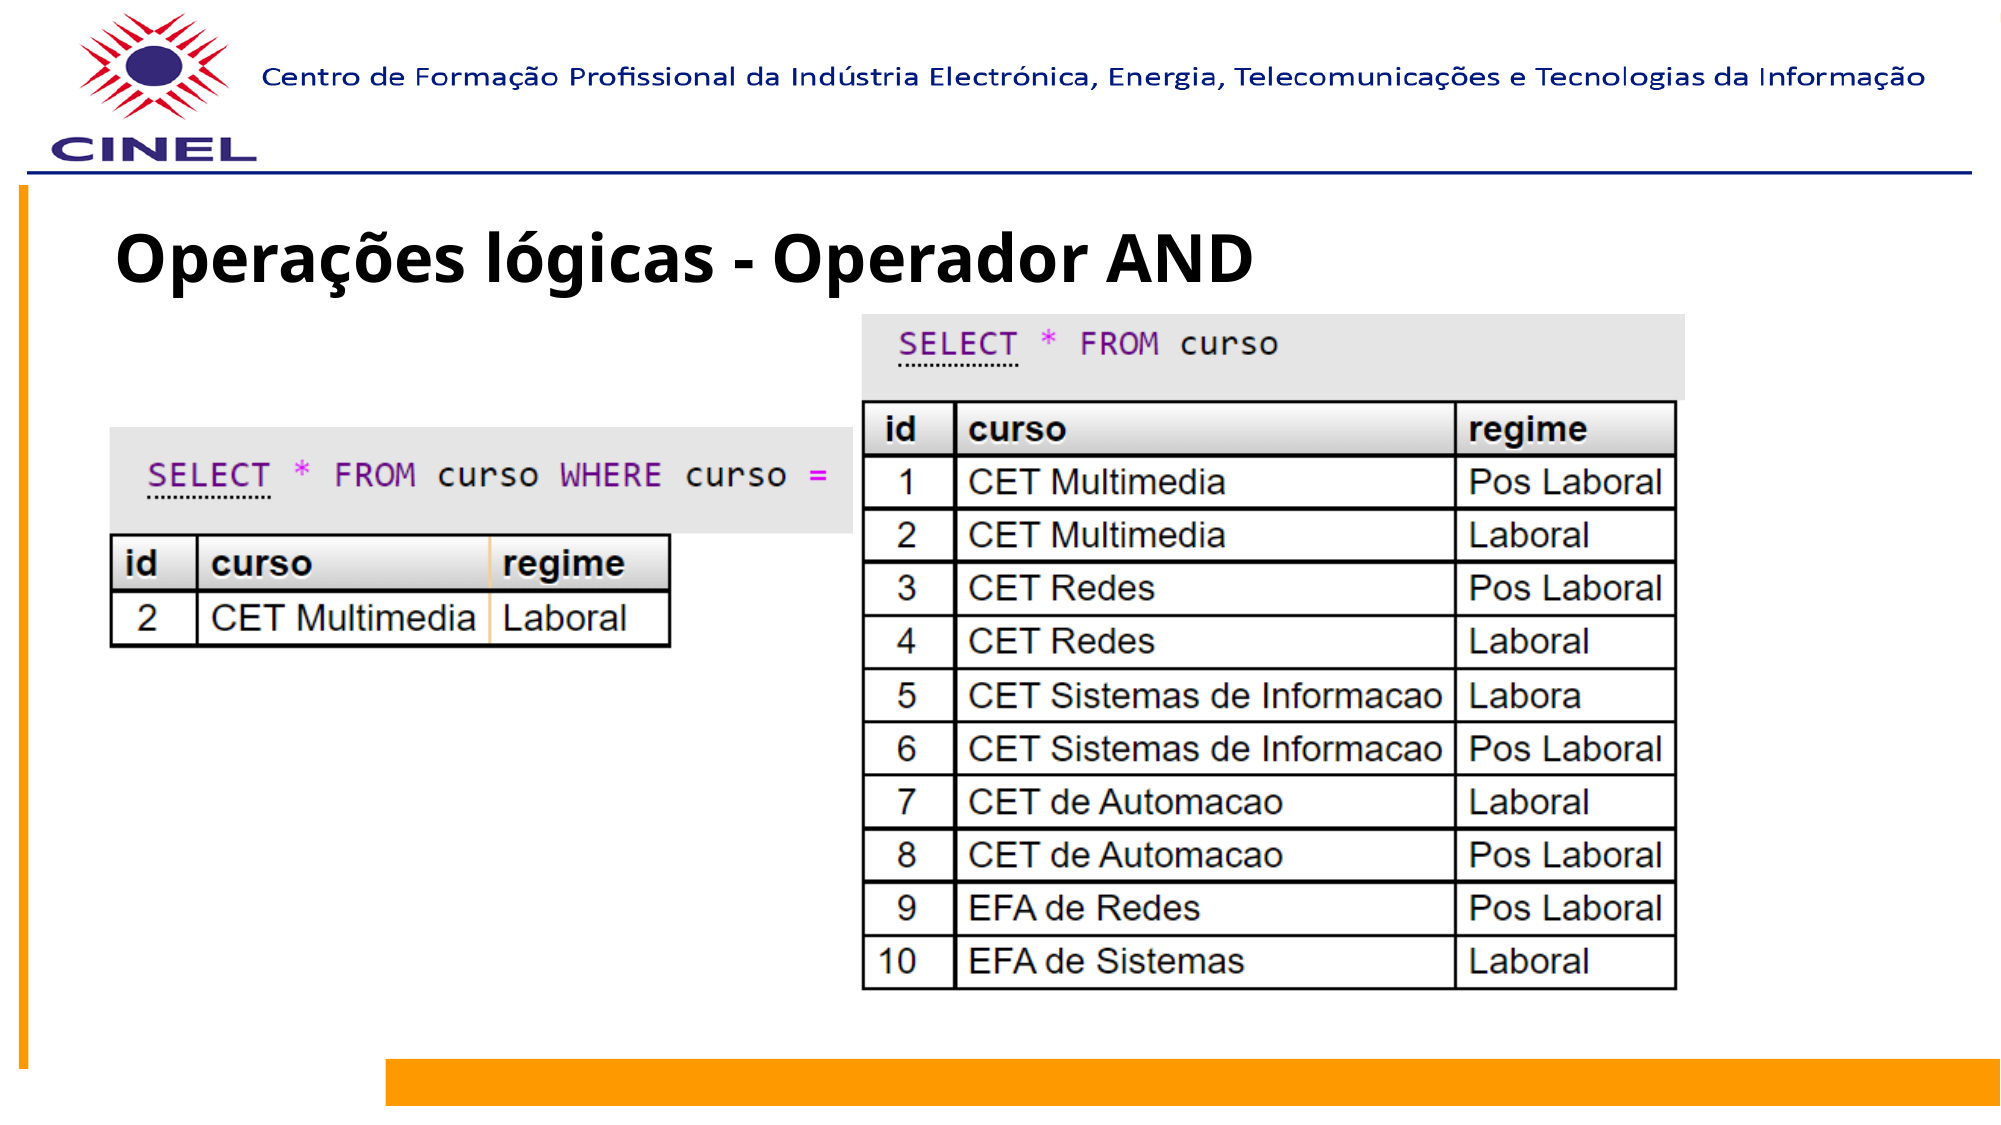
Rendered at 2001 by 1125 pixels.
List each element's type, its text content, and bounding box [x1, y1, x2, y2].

title Operações lógicas - Operador AND [99, 162, 1900, 350]
picture [99, 313, 1685, 996]
picture [7, 8, 2000, 185]
